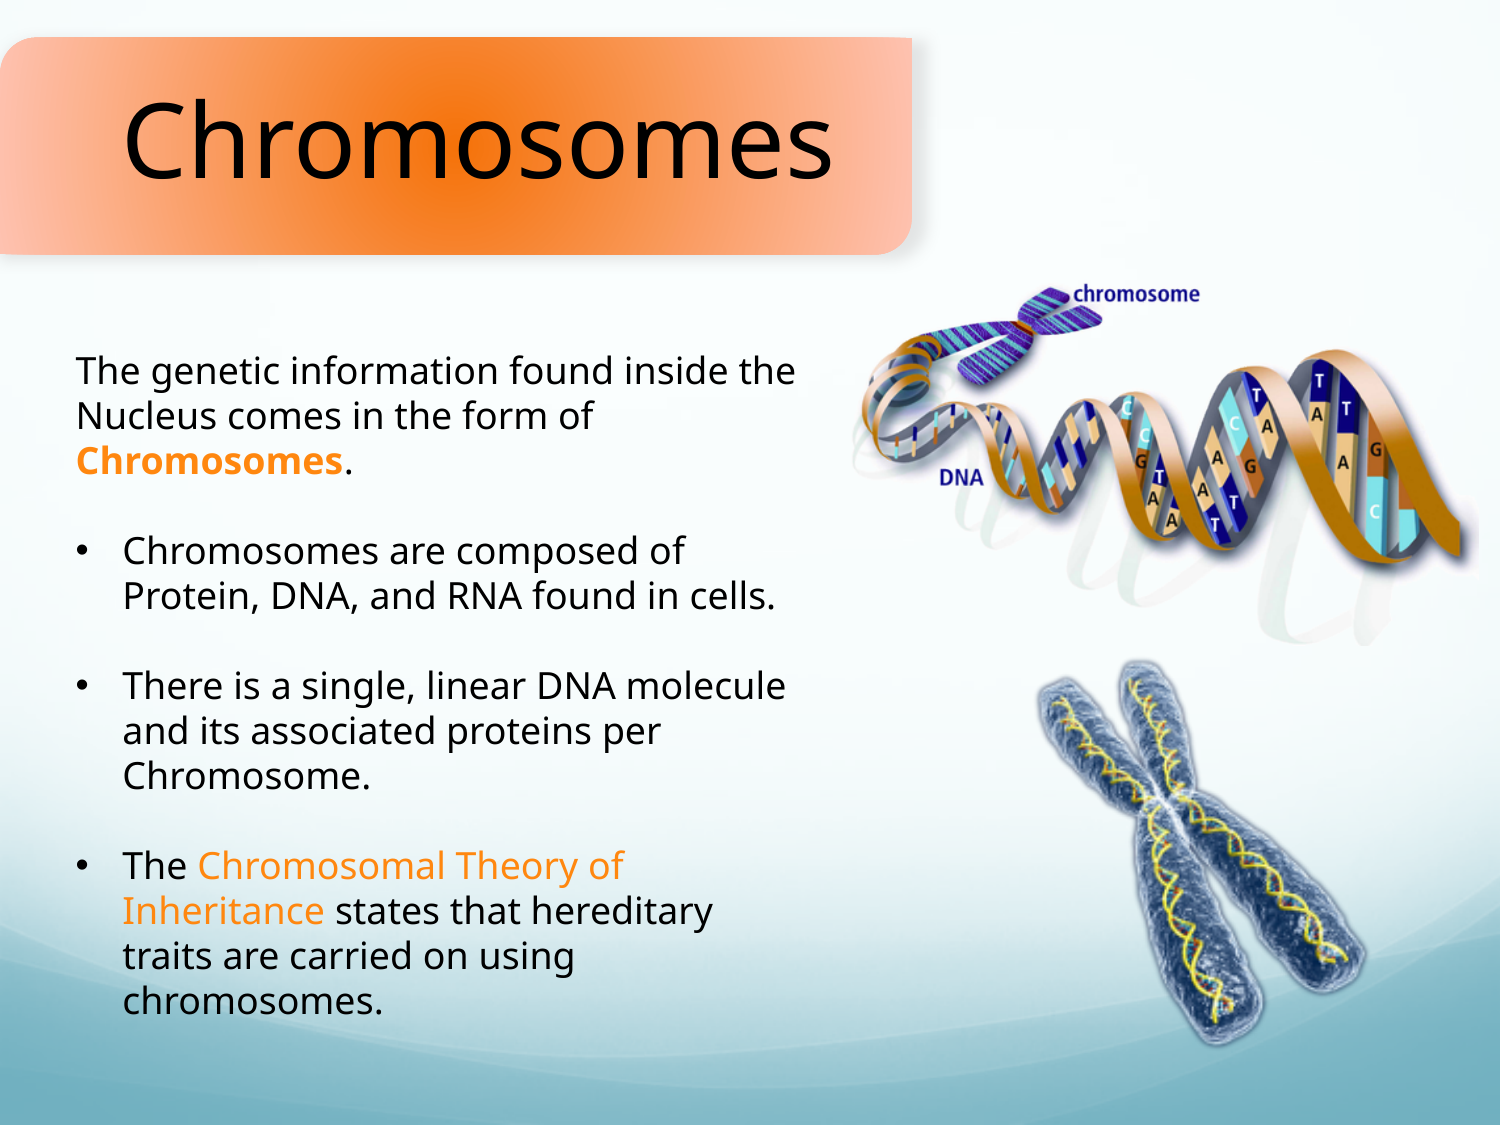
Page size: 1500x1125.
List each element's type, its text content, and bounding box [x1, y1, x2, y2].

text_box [849, 270, 1480, 1057]
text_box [0, 37, 913, 255]
text_box The genetic information found inside the Nucleus comes in the form of Chromosomes. Chromosomes are composed of Protein, DNA, and RNA found in cells. There is a single, linear DNA molecule and its associated proteins per Chromosome. The Chromosomal Theory of Inheritance states that hereditary traits are carried on using chromosomes. [60, 339, 825, 1030]
